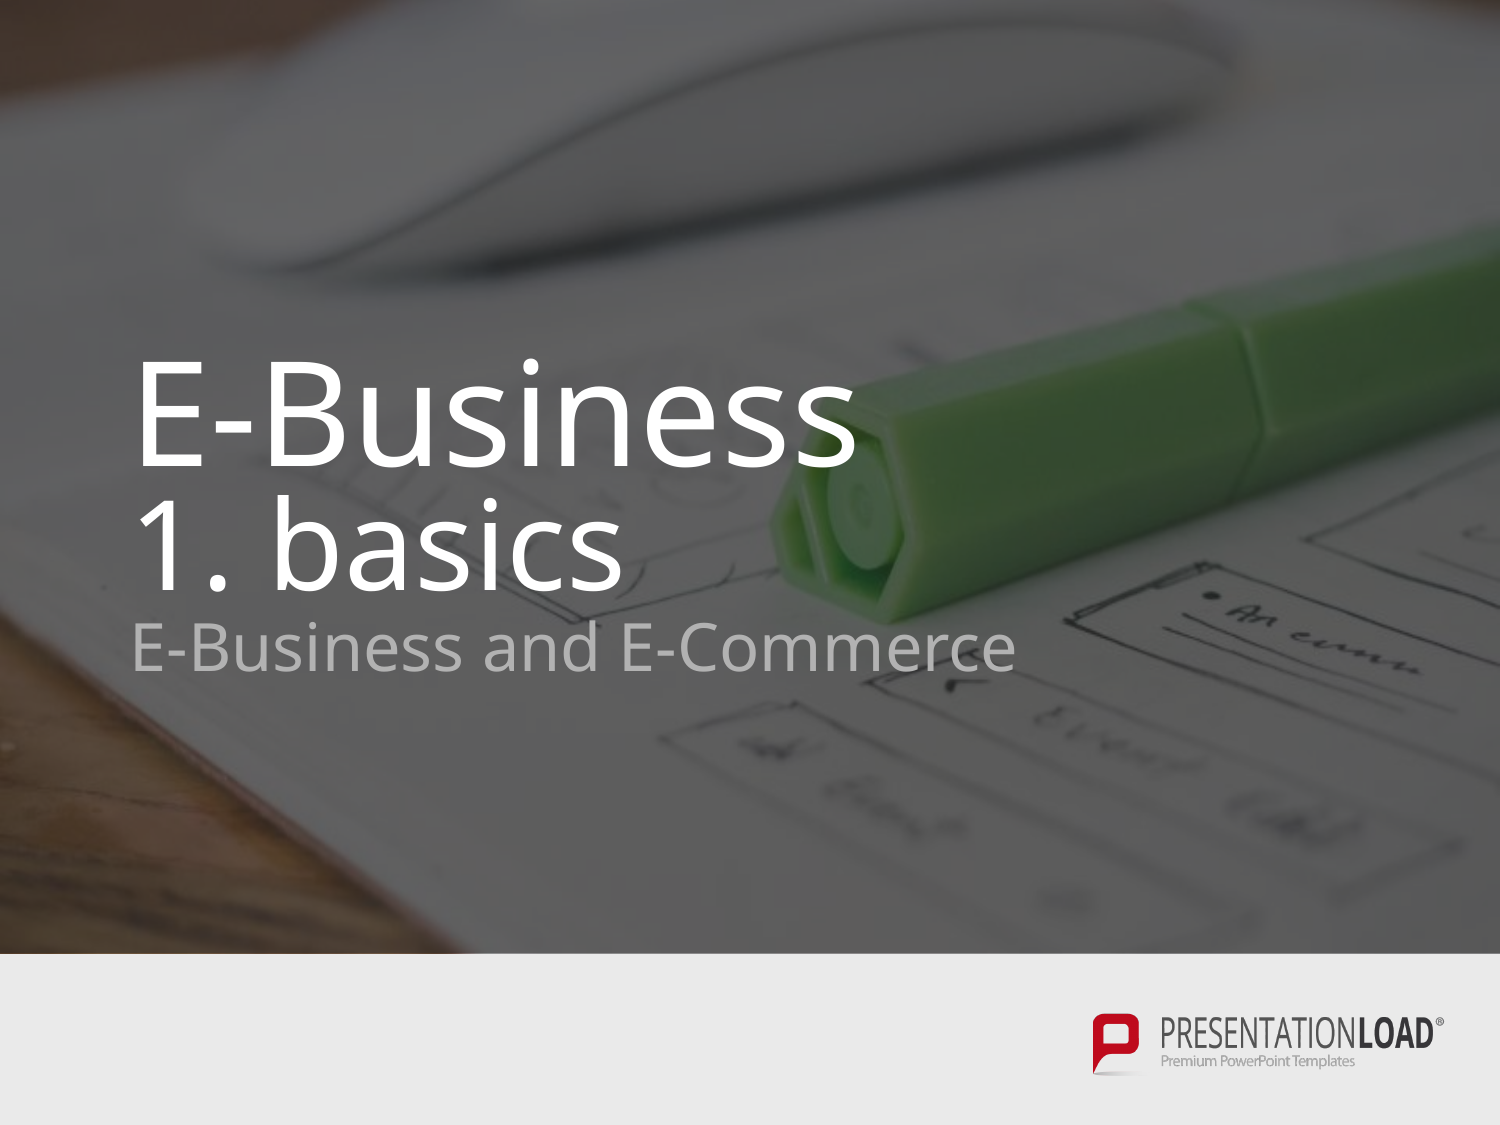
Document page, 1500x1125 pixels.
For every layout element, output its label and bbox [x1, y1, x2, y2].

picture [0, 0, 1500, 954]
picture [1093, 1011, 1445, 1076]
